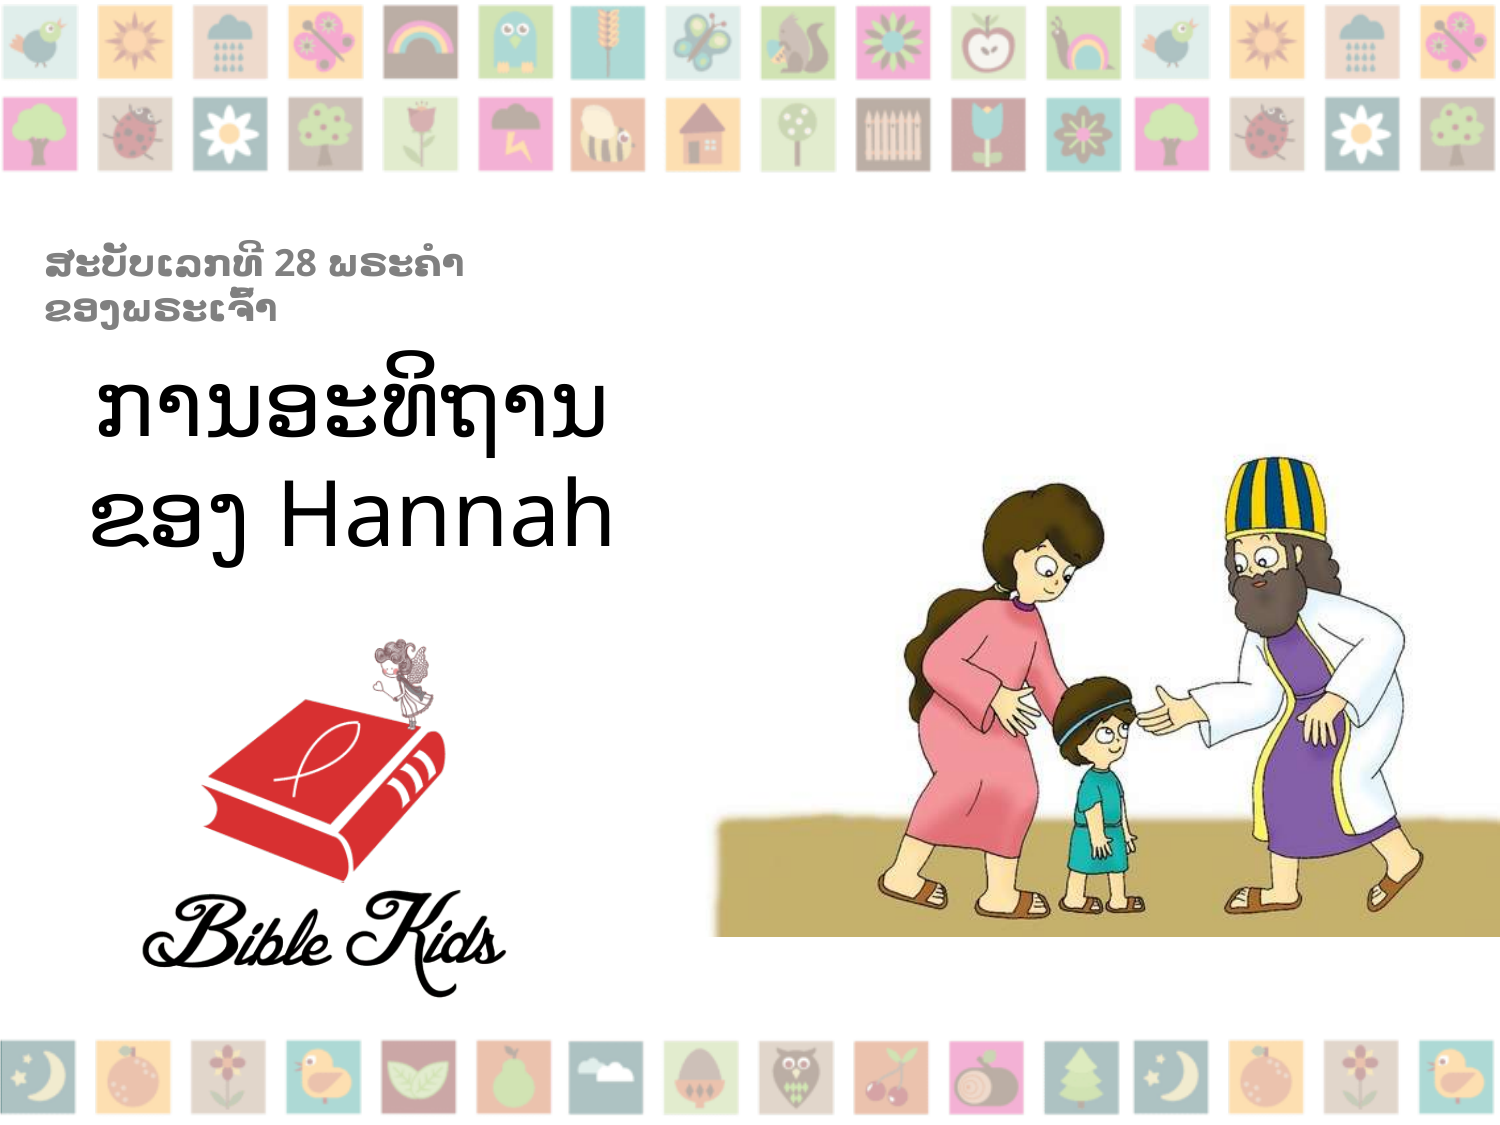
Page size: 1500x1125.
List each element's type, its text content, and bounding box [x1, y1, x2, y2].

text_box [0, 3, 1500, 181]
picture [643, 328, 1500, 937]
text_box ສະບັບເລກທີ 28 ພຣະຄໍາຂອງພຣະເຈົ້າ [29, 231, 543, 336]
picture [117, 600, 544, 1027]
text_box ການອະທິຖານຂອງ Hannah [29, 336, 638, 572]
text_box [0, 1028, 1500, 1118]
